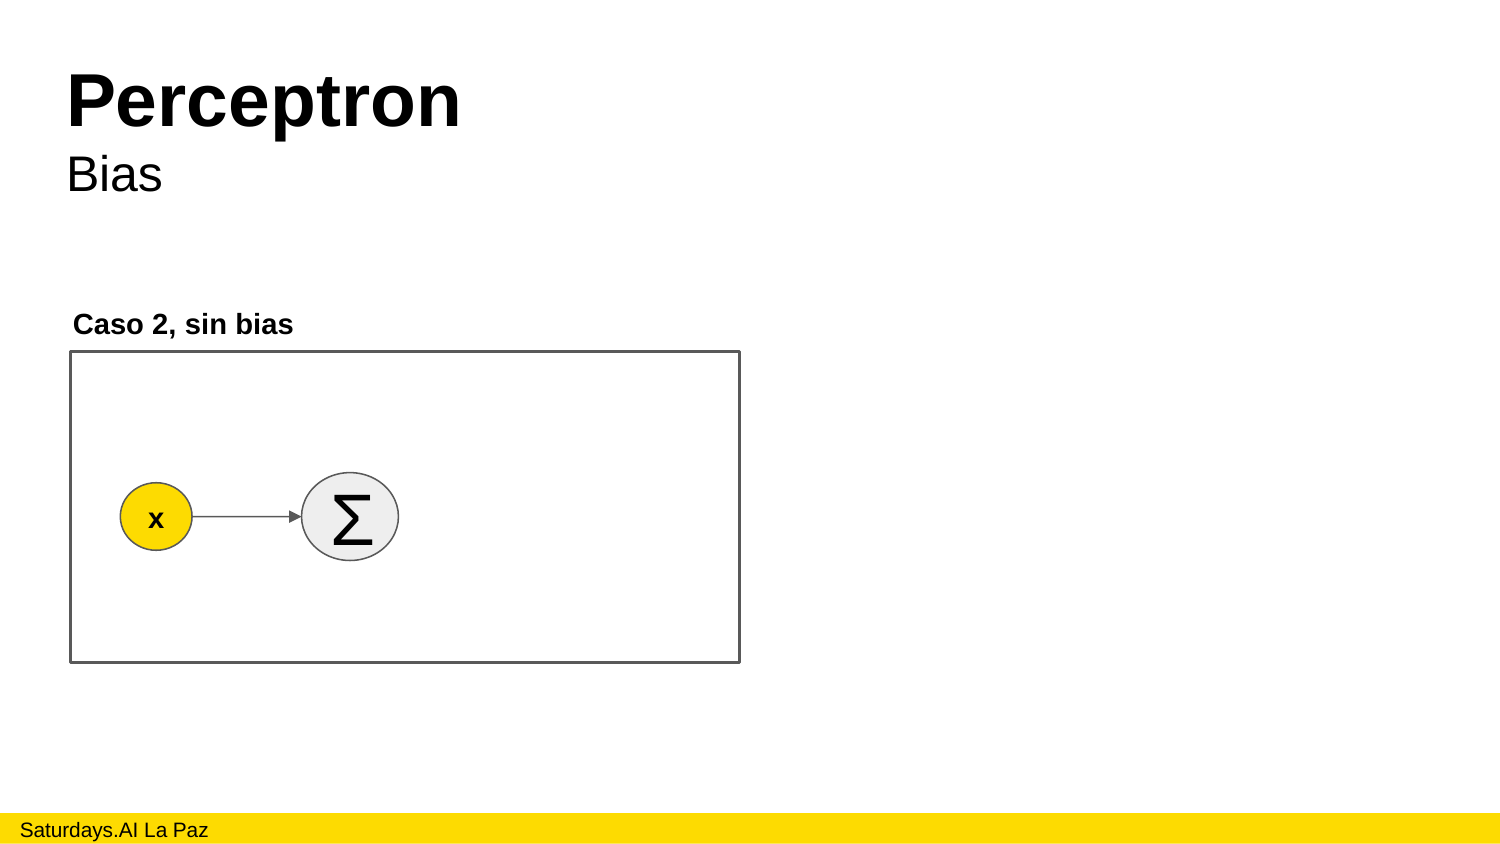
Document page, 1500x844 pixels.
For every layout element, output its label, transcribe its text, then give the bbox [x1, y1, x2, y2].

text_box Saturdays.AI La Paz 1/2021 [4, 802, 1496, 844]
text_box [0, 813, 4, 844]
text_box Σ [301, 472, 399, 561]
text_box x [120, 482, 192, 551]
title Perceptron Bias [51, 36, 1449, 131]
text_box [70, 351, 740, 663]
text_box Caso 2, sin bias [57, 290, 530, 356]
text_box [1496, 813, 1500, 844]
